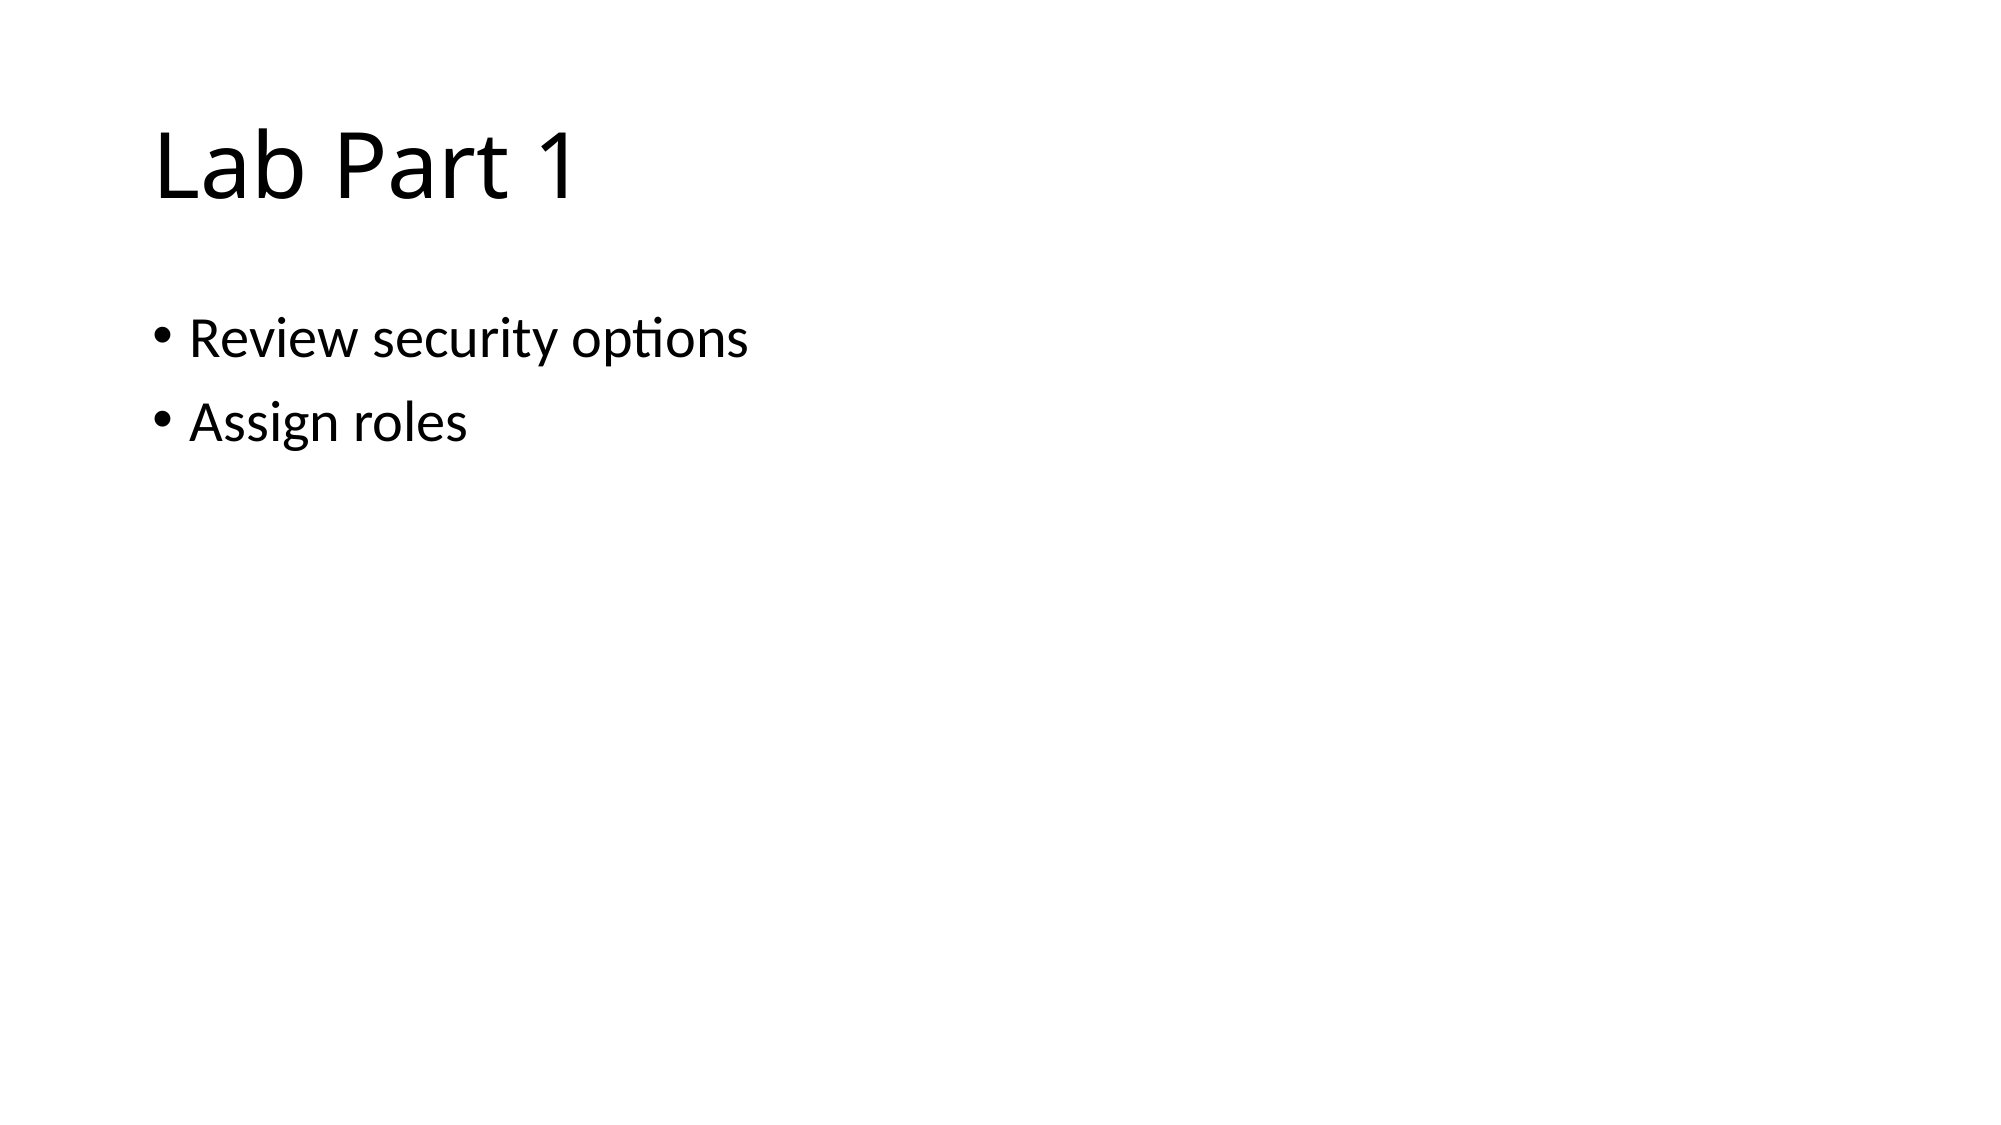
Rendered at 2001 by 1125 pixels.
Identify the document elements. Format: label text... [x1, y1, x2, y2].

title Lab Part 1 [137, 59, 1863, 278]
list Review security options Assign roles [137, 299, 1863, 1014]
